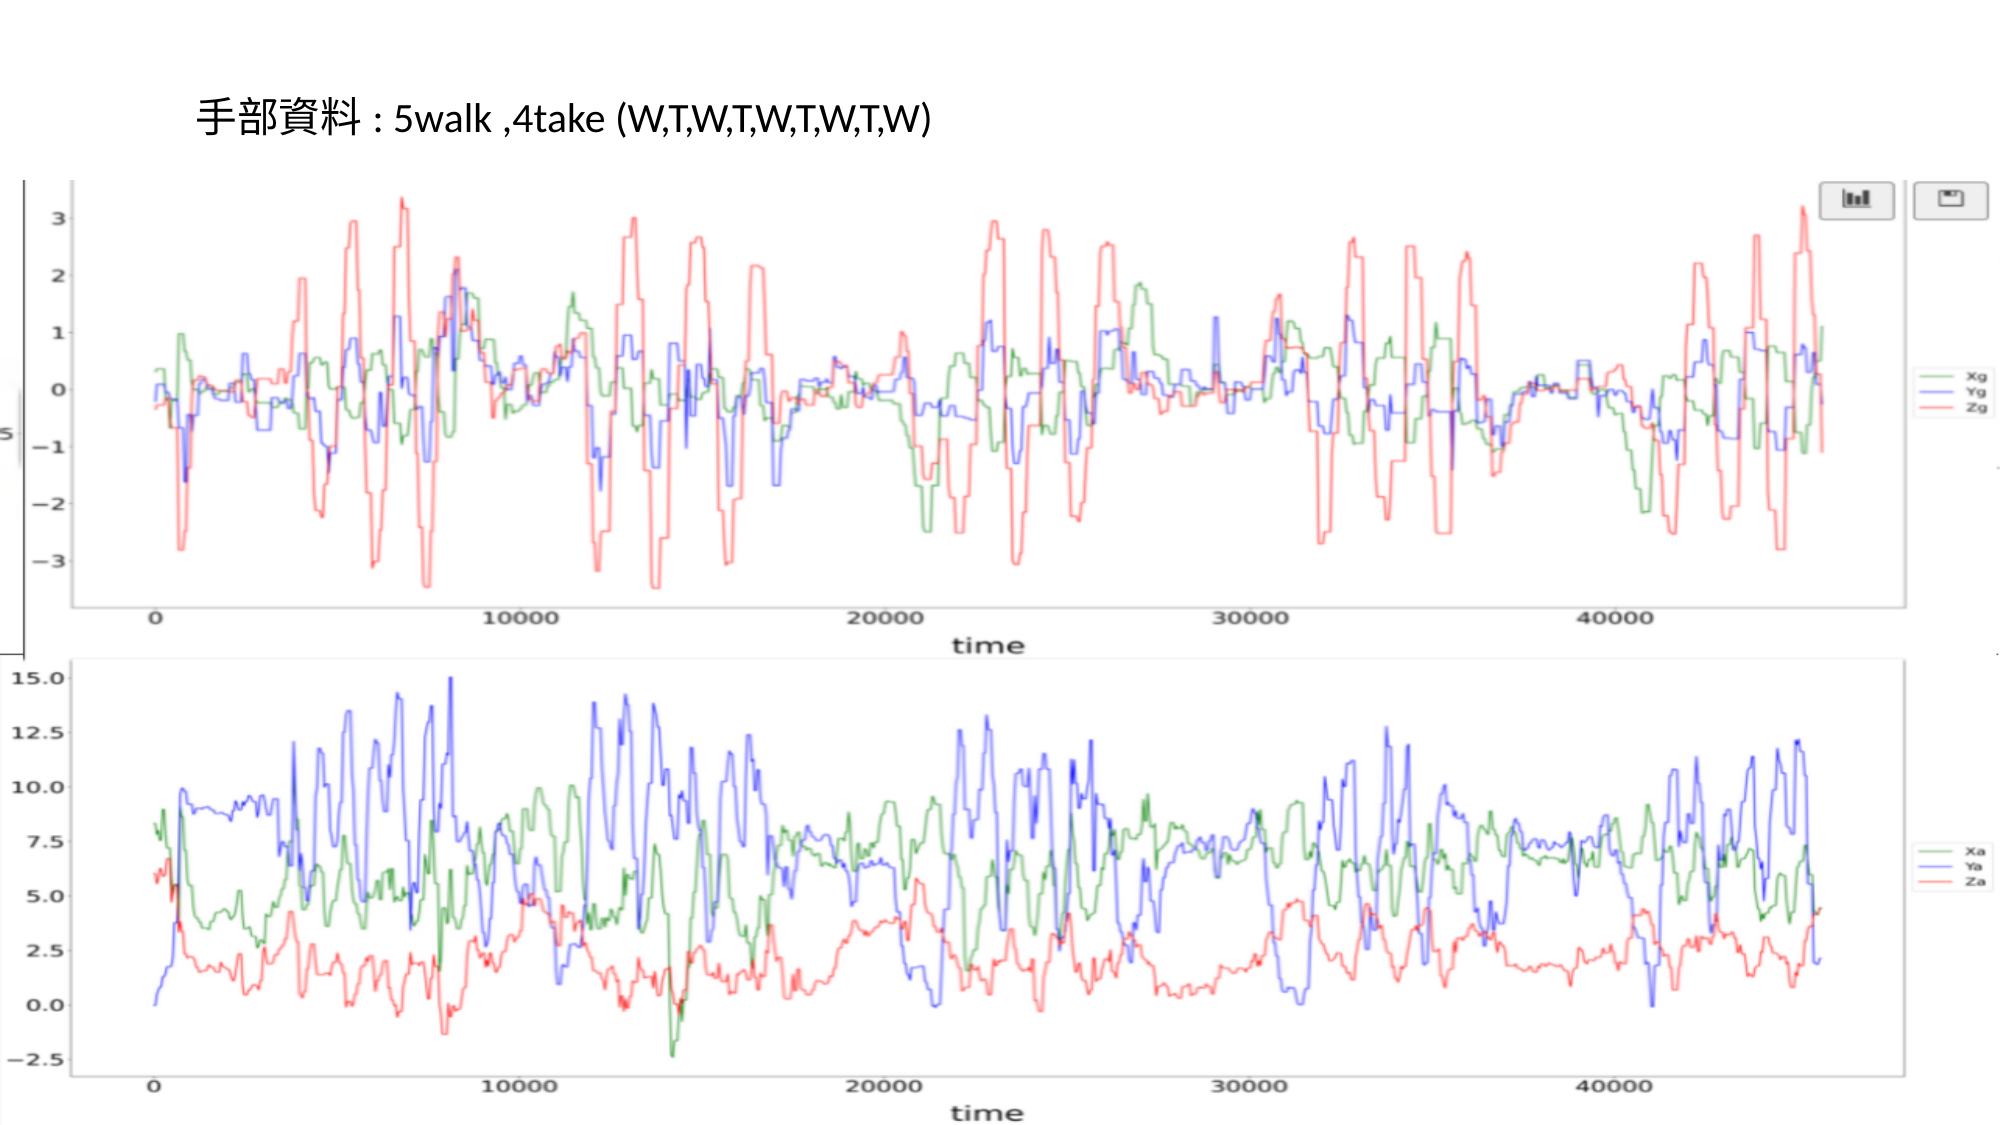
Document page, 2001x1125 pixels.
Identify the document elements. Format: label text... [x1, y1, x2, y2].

text_box 手部資料: 5walk ,4take (W,T,W,T,W,T,W,T,W) [180, 83, 970, 149]
picture [0, 180, 2000, 1125]
